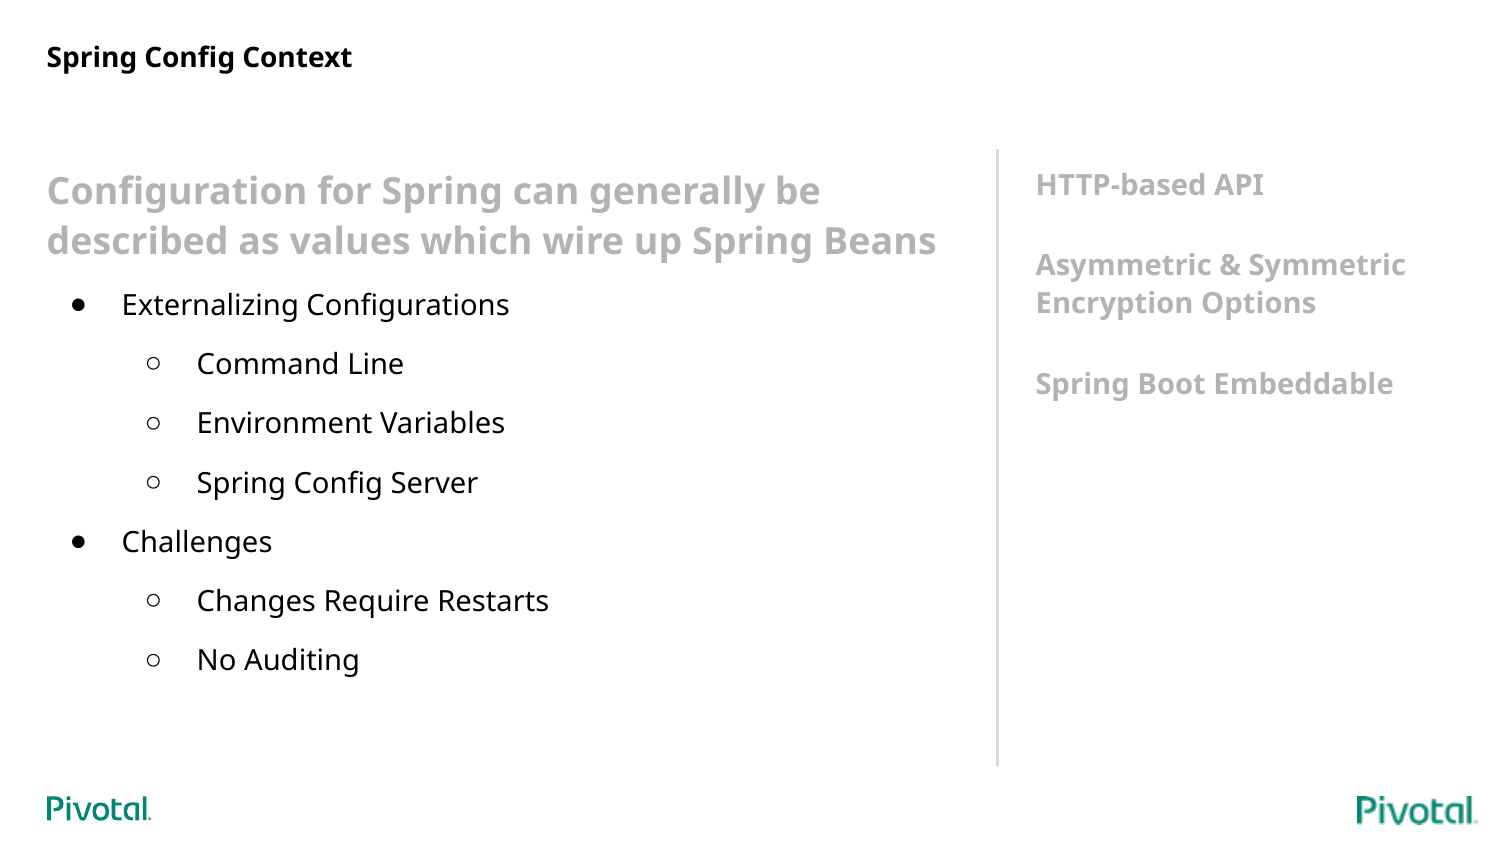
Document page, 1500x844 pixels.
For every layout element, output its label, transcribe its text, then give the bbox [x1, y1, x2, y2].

list HTTP-based API Asymmetric & Symmetric Encryption Options Spring Boot Embeddable [1020, 147, 1469, 767]
title Spring Config Context [31, 24, 1454, 90]
picture [1357, 796, 1478, 825]
list Configuration for Spring can generally be described as values which wire up Spring Beans Externalizing Configurations Command Line Environment Variables Spring Config Server Challenges Changes Require Restarts No Auditing [31, 147, 954, 767]
